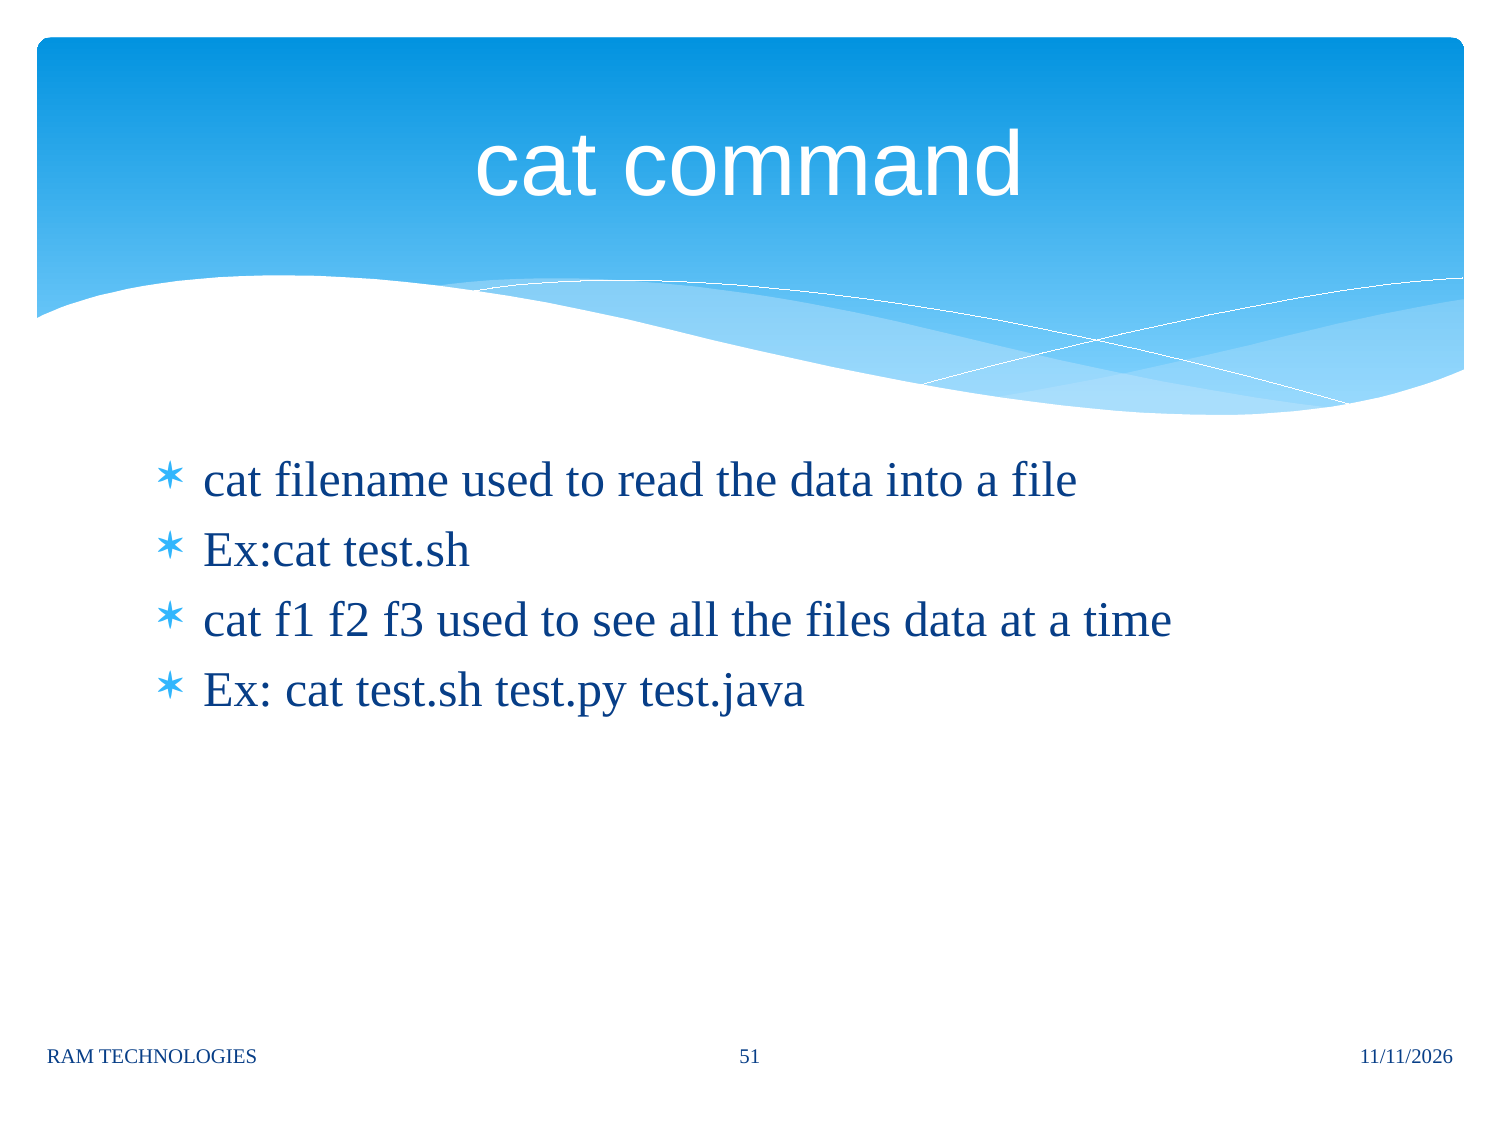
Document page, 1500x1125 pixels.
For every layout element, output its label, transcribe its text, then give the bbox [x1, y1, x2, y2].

slide_number 51 [654, 1025, 846, 1086]
title cat command [75, 55, 1425, 261]
list cat filename used to read the data into a file Ex:cat test.sh cat f1 f2 f3 used to see all the files data at a time Ex: cat test.sh test.py test.java [143, 438, 1359, 1005]
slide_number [847, 1025, 1469, 1086]
footer RAM TECHNOLOGIES [31, 1025, 653, 1086]
